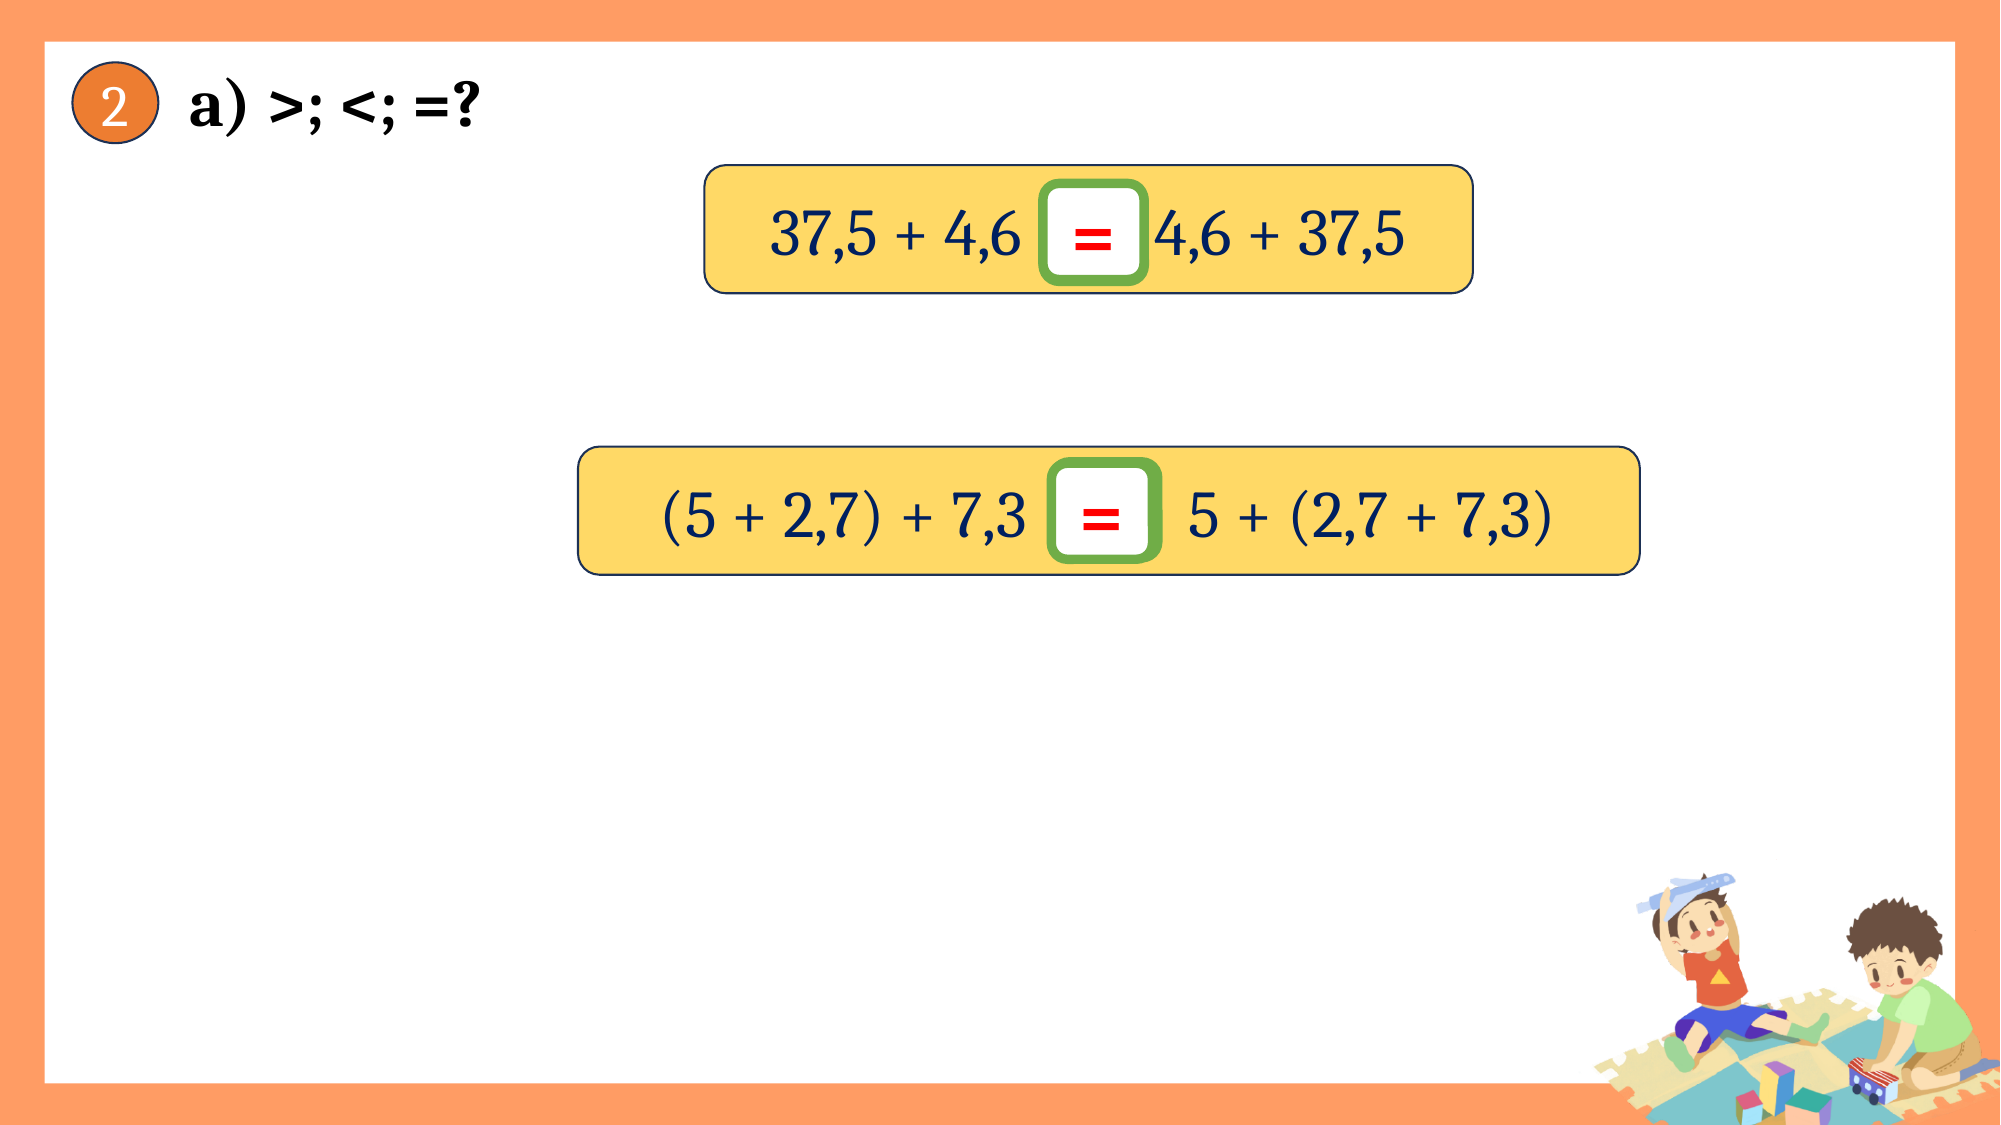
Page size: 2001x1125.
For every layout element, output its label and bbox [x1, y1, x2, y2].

text_box [44, 41, 1956, 1084]
text_box [72, 52, 840, 149]
picture [1574, 765, 2000, 1125]
text_box [577, 446, 1640, 575]
text_box [704, 165, 1473, 294]
text_box [0, 0, 2000, 1125]
